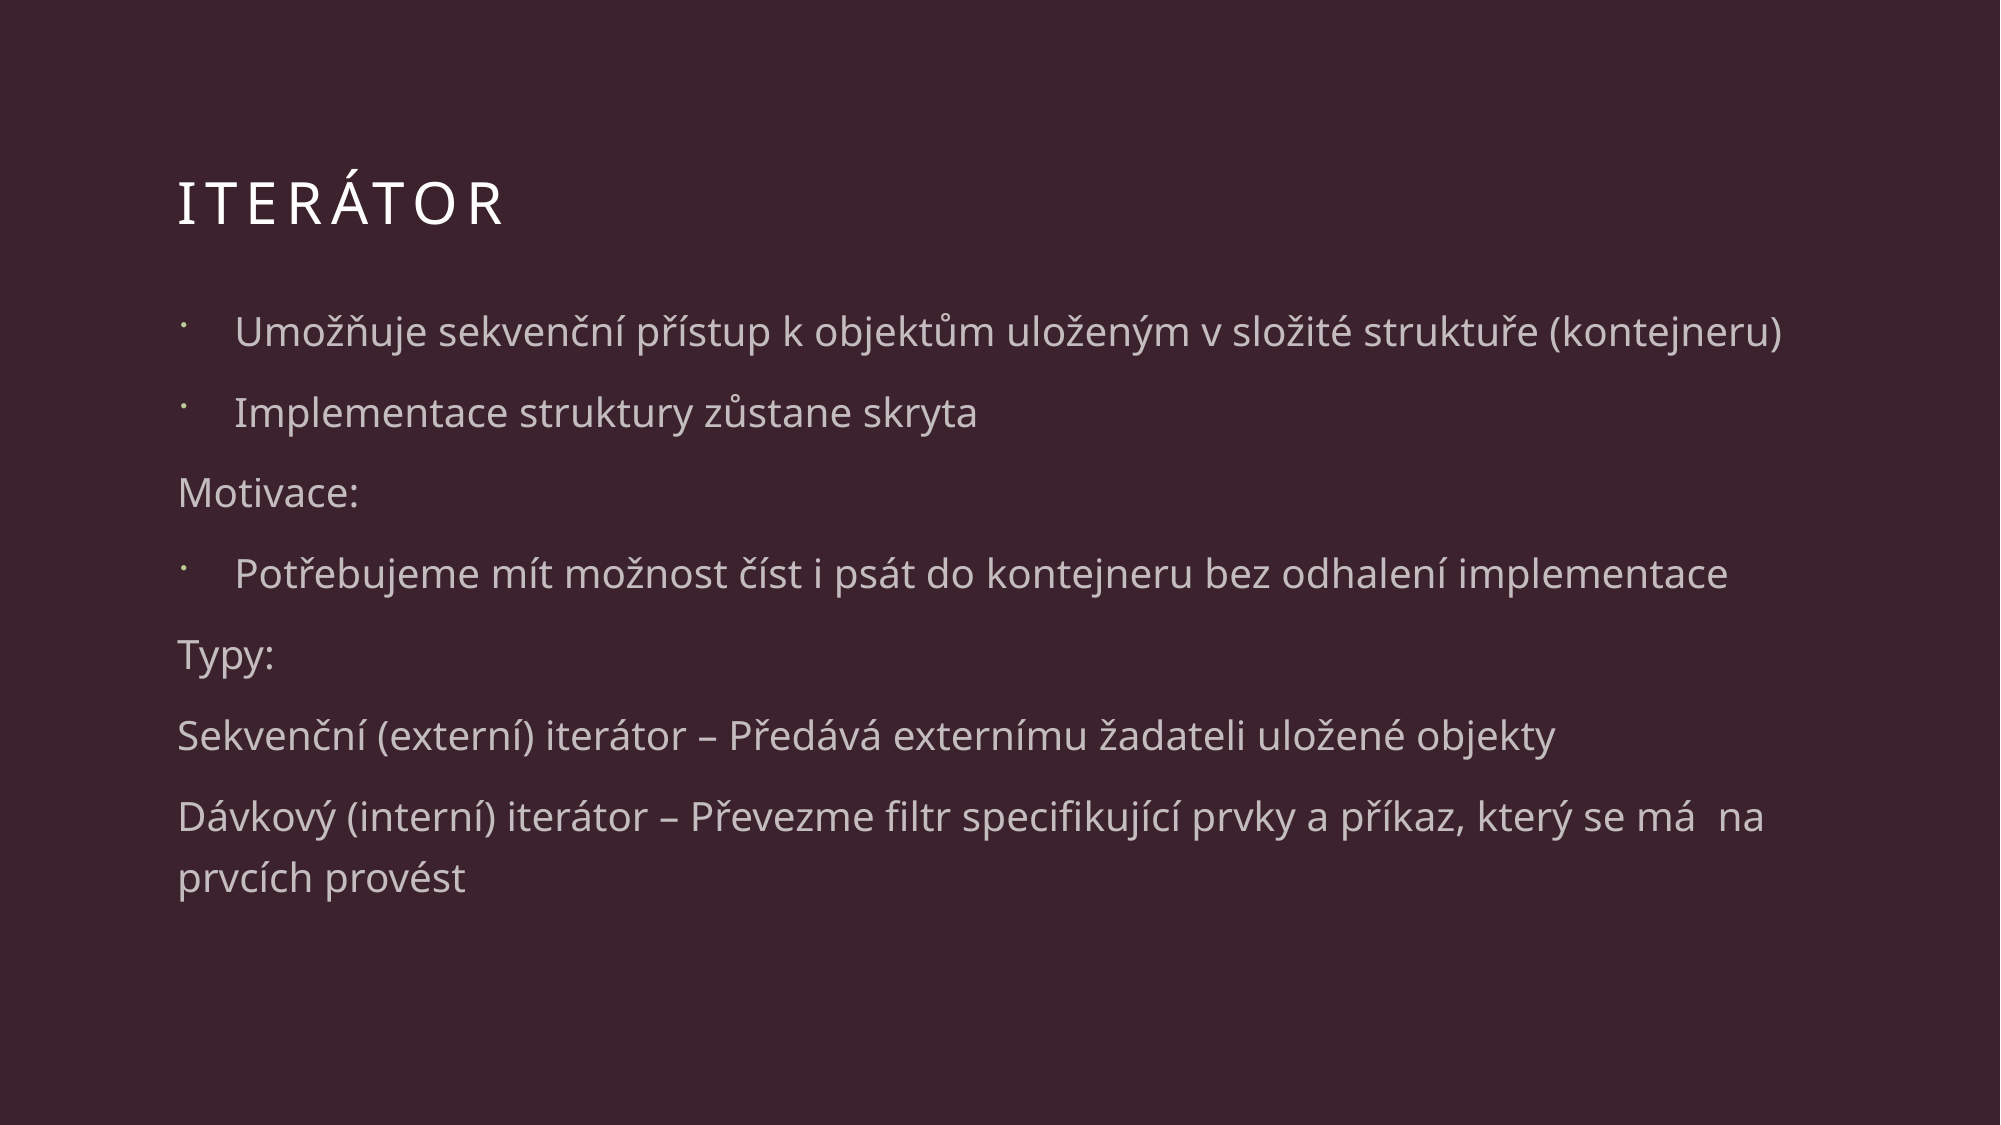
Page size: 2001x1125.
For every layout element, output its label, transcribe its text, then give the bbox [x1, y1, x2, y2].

title Iterátor [177, 165, 1822, 274]
list Umožňuje sekvenční přístup k objektům uloženým v složité struktuře (kontejneru) Implementace struktury zůstane skryta Motivace: Potřebujeme mít možnost číst i psát do kontejneru bez odhalení implementace Typy: Sekvenční (externí) iterátor – Předává externímu žadateli uložené objekty Dávkový (interní) iterátor – Převezme filtr specifikující prvky a příkaz, který se má na prvcích provést [177, 293, 1822, 947]
